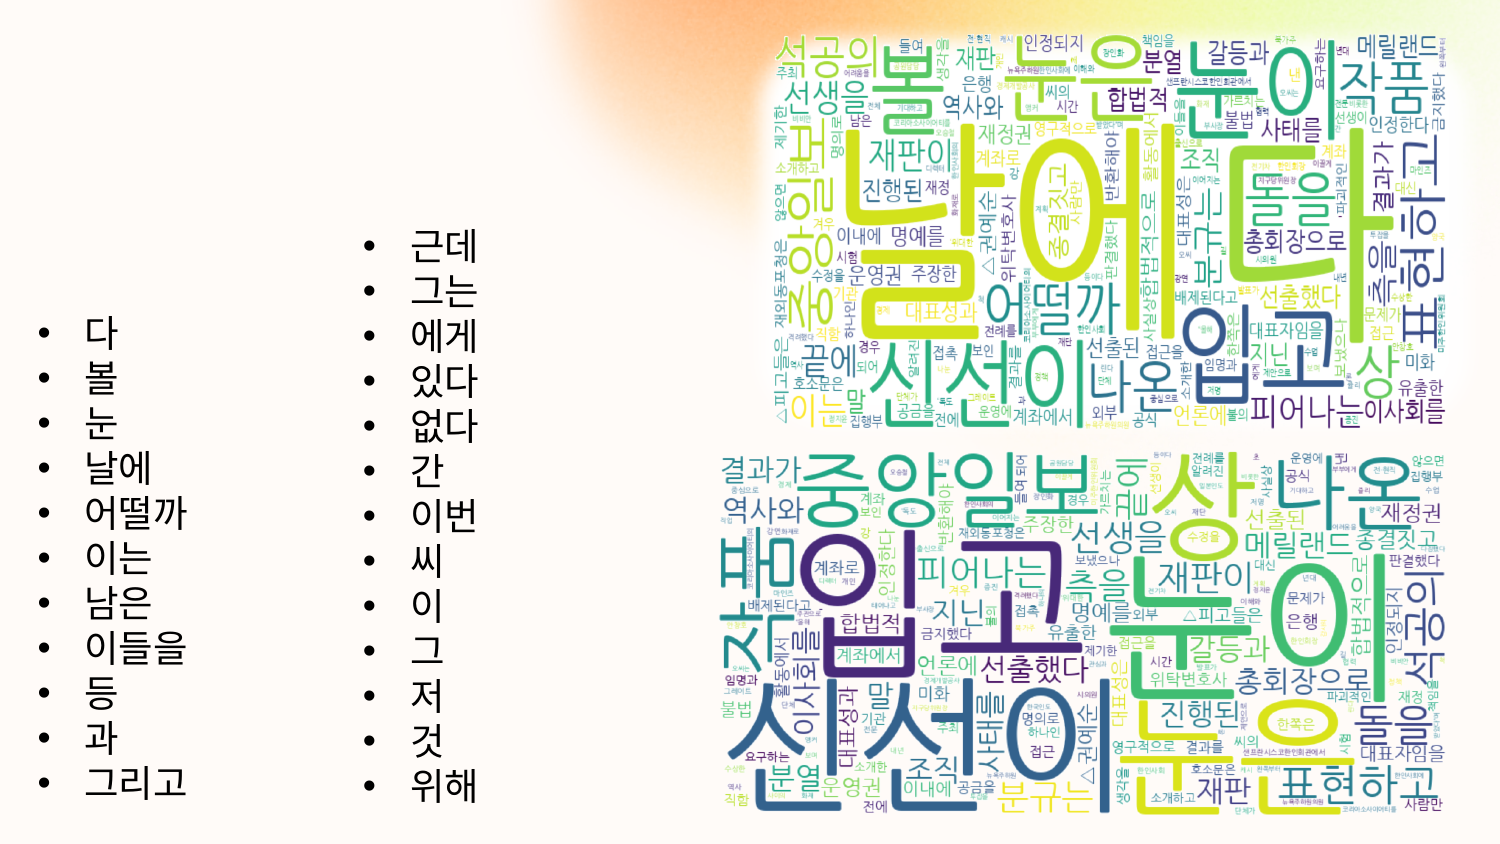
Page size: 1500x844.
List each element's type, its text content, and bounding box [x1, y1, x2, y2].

picture [711, 445, 1453, 822]
text_box 근데 그는 에게 있다 없다 간 이번 씨 이 그 저 것 위해 [348, 215, 529, 816]
picture [767, 27, 1453, 437]
text_box 다 볼 눈 날에 어떨까 이는 남은 이들을 등 과 그리고 [1458, 92, 1462, 375]
text_box 다 볼 눈 날에 어떨까 이는 남은 이들을 등 과 그리고 [23, 302, 288, 822]
